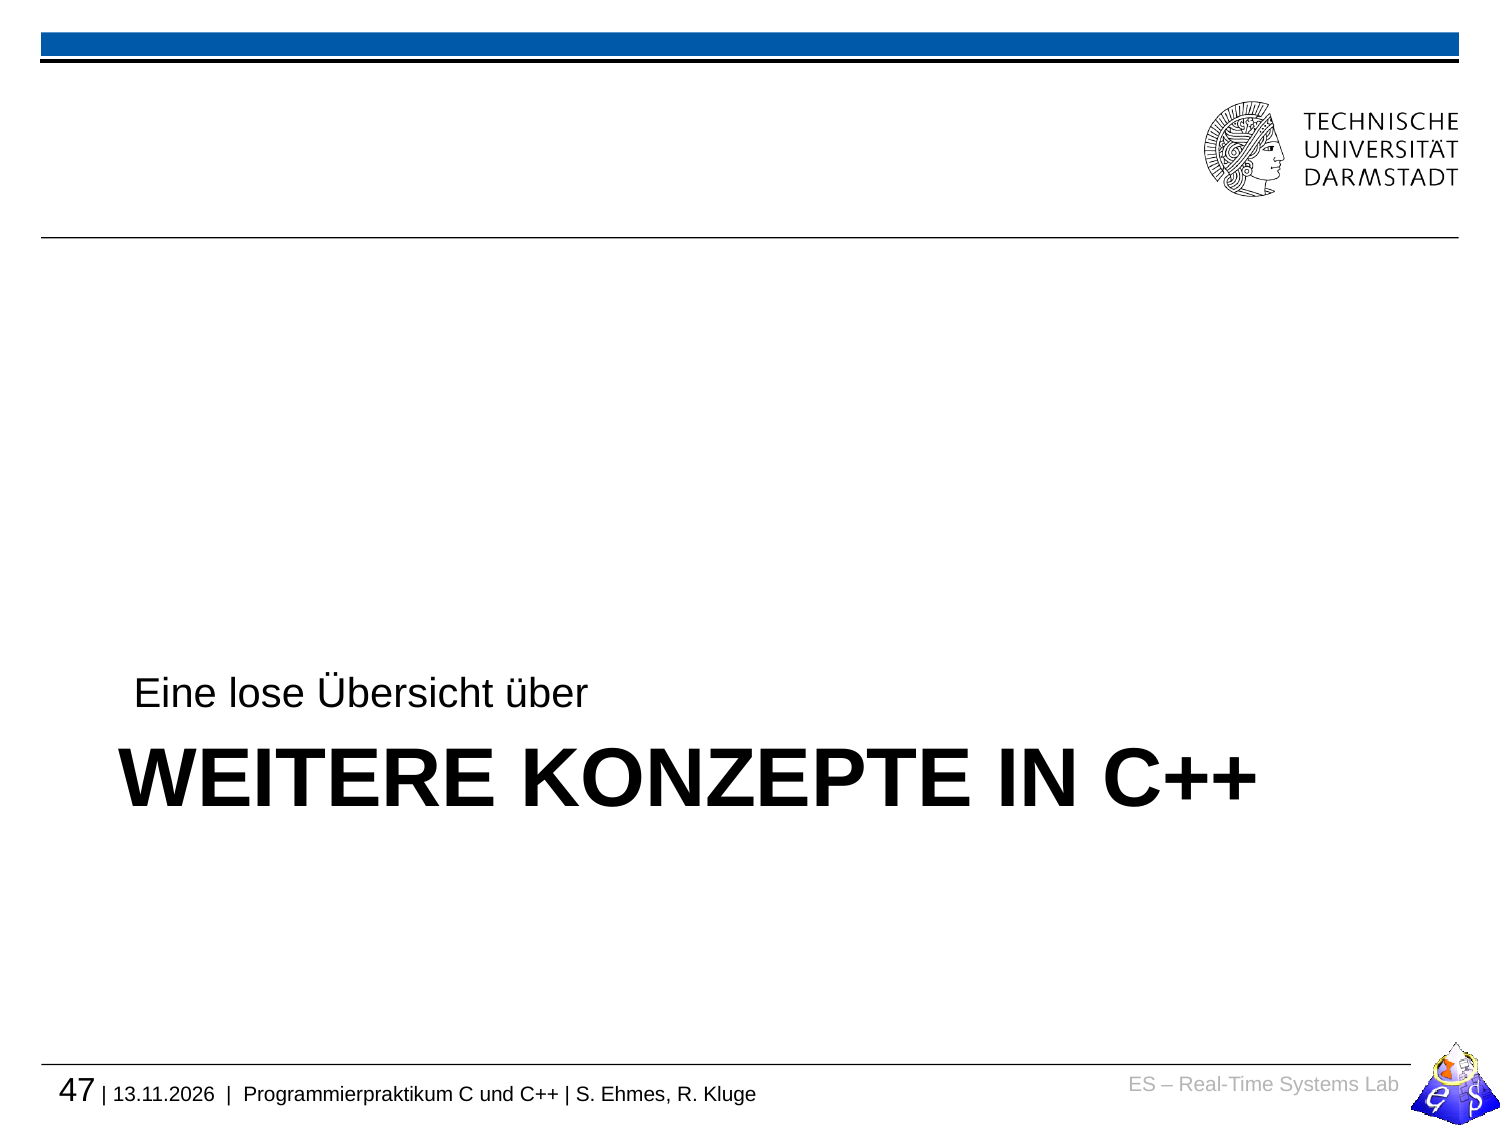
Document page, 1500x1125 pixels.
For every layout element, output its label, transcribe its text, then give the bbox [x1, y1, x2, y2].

picture [1411, 1041, 1500, 1125]
title Weitere Konzepte in C++ [118, 723, 1394, 947]
picture [1175, 84, 1483, 214]
list Eine lose Übersicht über [118, 476, 1394, 723]
